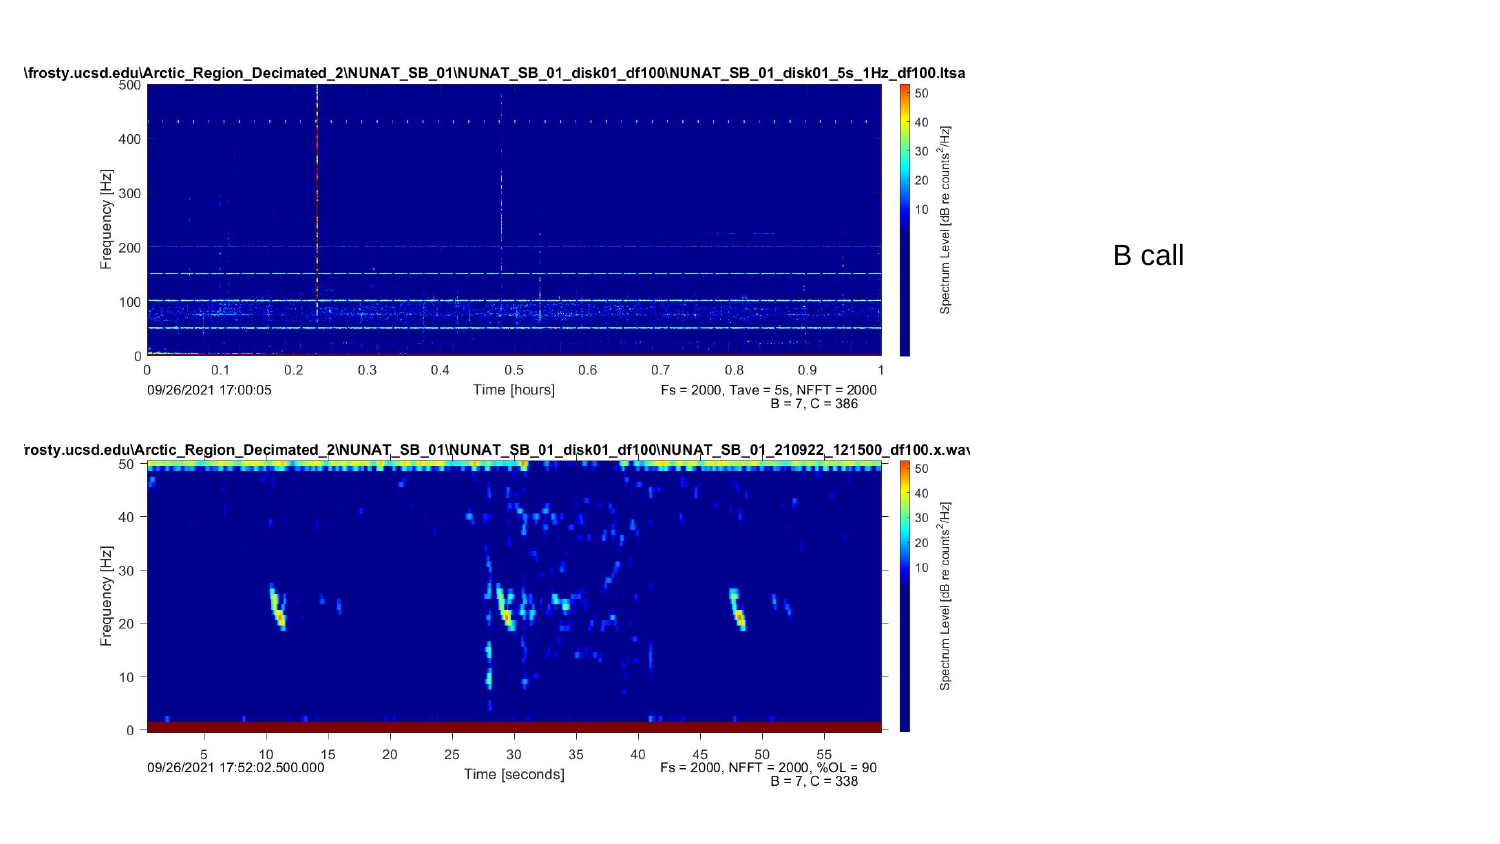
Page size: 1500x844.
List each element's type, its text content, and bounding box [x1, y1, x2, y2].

picture [24, 24, 970, 819]
text_box B call [1098, 221, 1500, 287]
